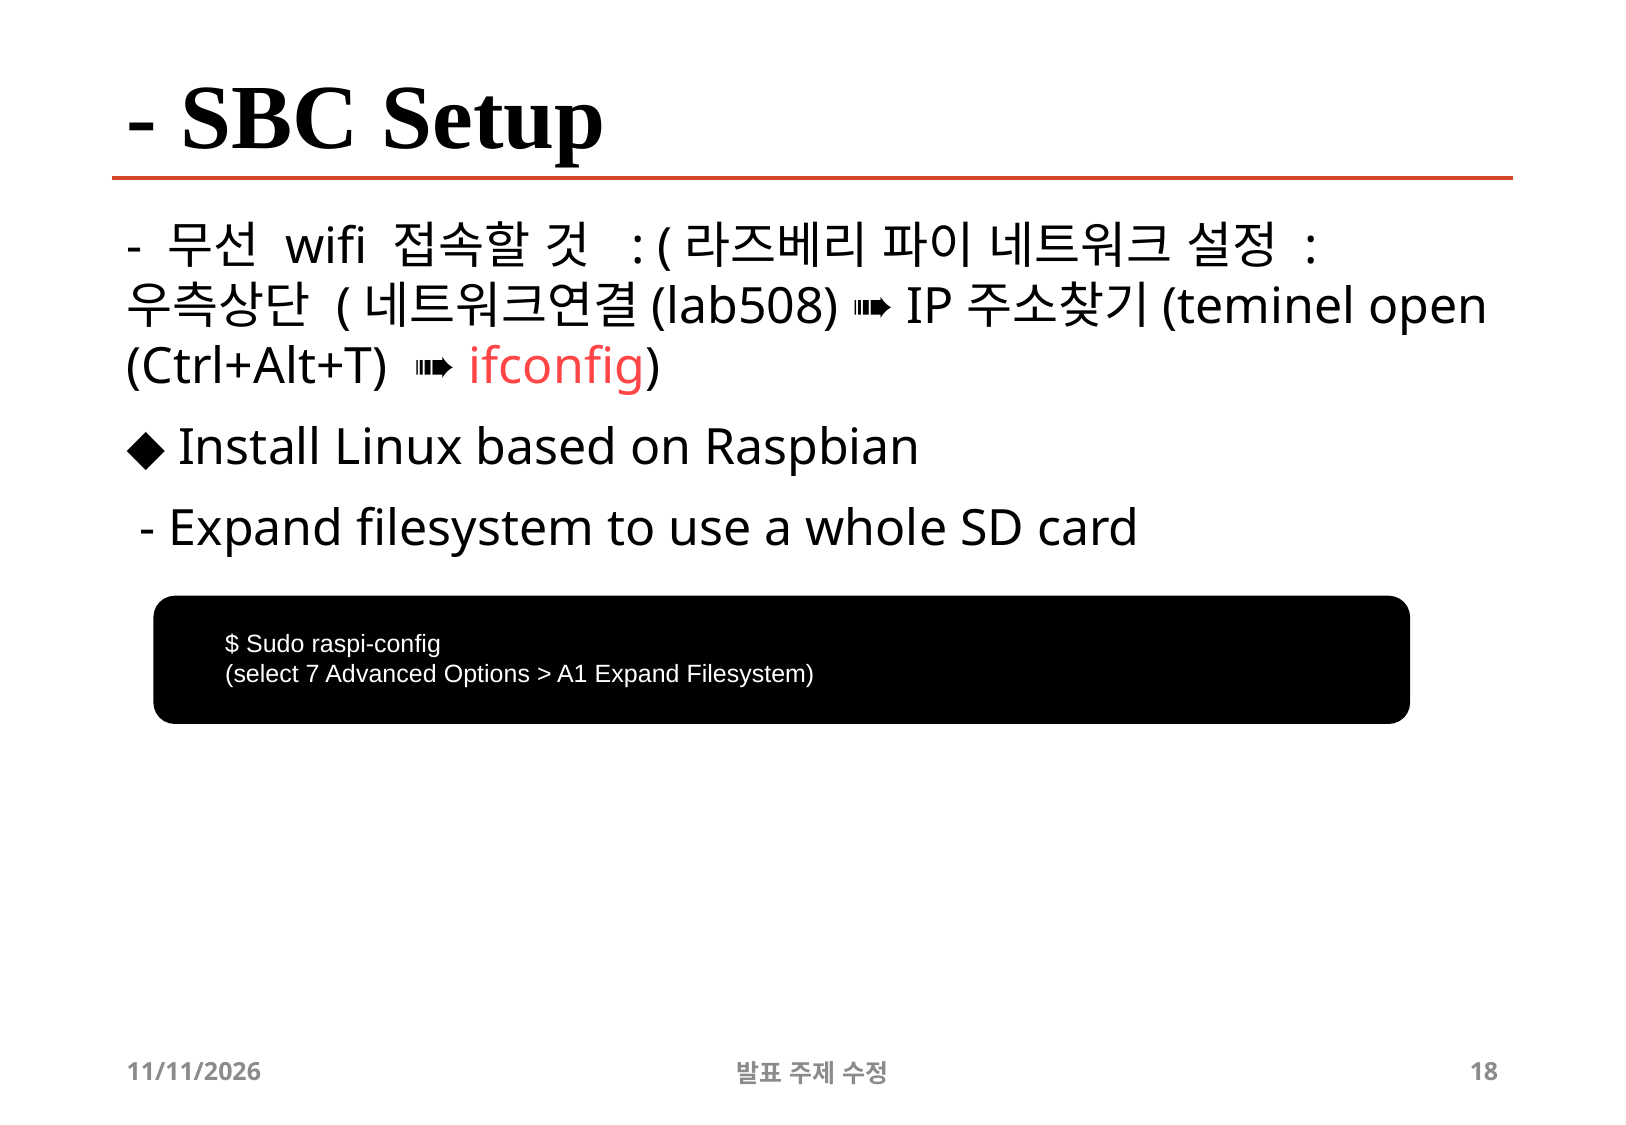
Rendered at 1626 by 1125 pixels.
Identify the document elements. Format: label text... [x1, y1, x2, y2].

slide_number 18 [1433, 1042, 1514, 1103]
text_box [152, 594, 1412, 725]
title - SBC Setup [111, 59, 1514, 179]
footer 발표 주제 수정 [538, 1042, 1087, 1103]
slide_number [111, 1042, 303, 1103]
text_box $ Sudo raspi-config (select 7 Advanced Options > A1 Expand Filesystem) [210, 619, 831, 725]
list - 무선 wifi 접속할 것 : (라즈베리 파이 네트워크 설정 : 우측상단 (네트워크연결(lab508) ➠ IP주소찾기(teminel open (Ctrl+Alt+T) ➠ ifconfig) ◆ Install Linux based on Raspbian - Expand filesystem to use a whole SD card [111, 205, 1514, 1014]
